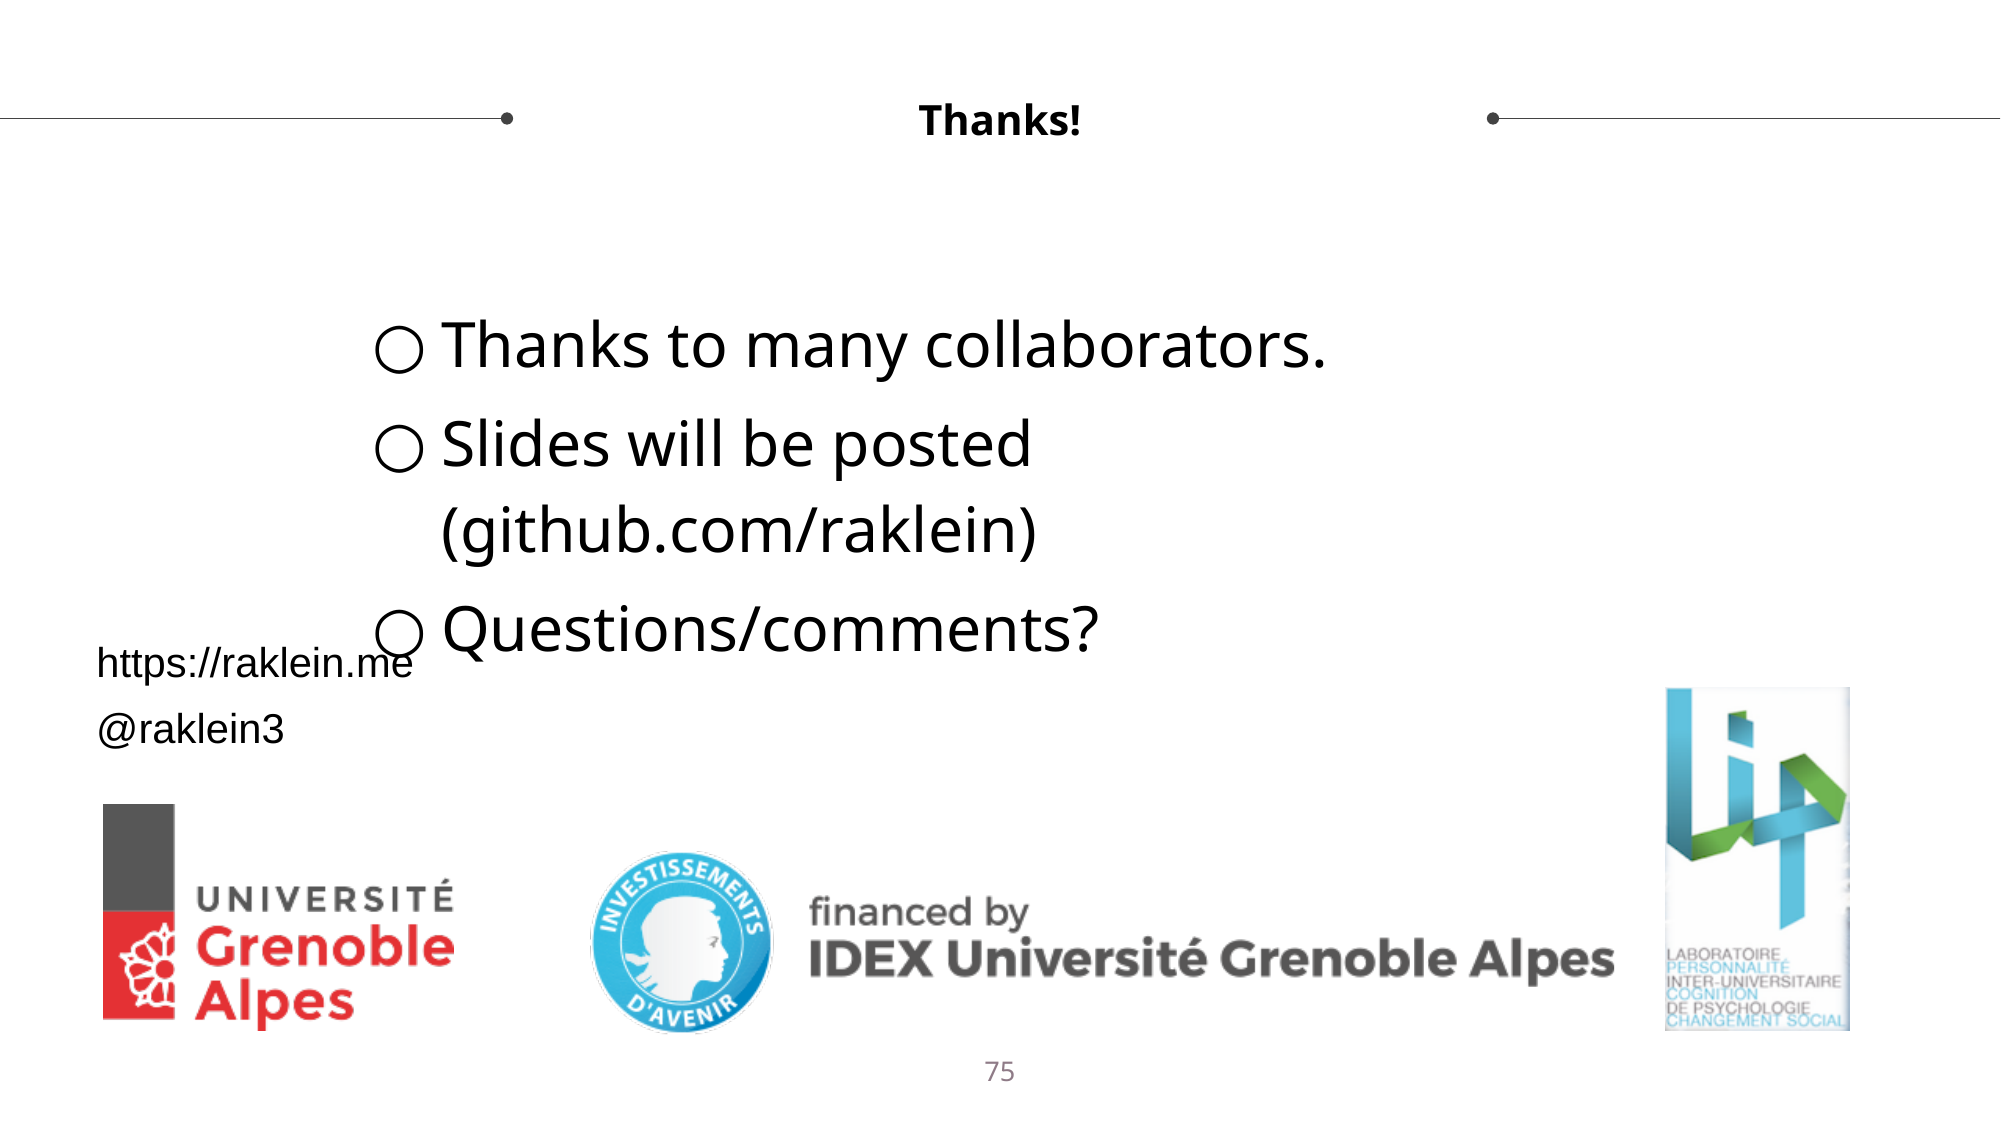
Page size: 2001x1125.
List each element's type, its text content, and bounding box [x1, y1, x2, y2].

title Thanks! [680, 24, 1320, 213]
picture [1665, 687, 1851, 1032]
picture [554, 828, 1649, 1064]
text_box @raklein3 [81, 694, 300, 760]
text_box https://raklein.me [81, 628, 430, 694]
slide_number 75 [954, 1071, 1045, 1125]
list Thanks to many collaborators. Slides will be posted (github.com/raklein) Questions/comments? [351, 278, 1649, 1031]
picture [102, 804, 454, 1032]
